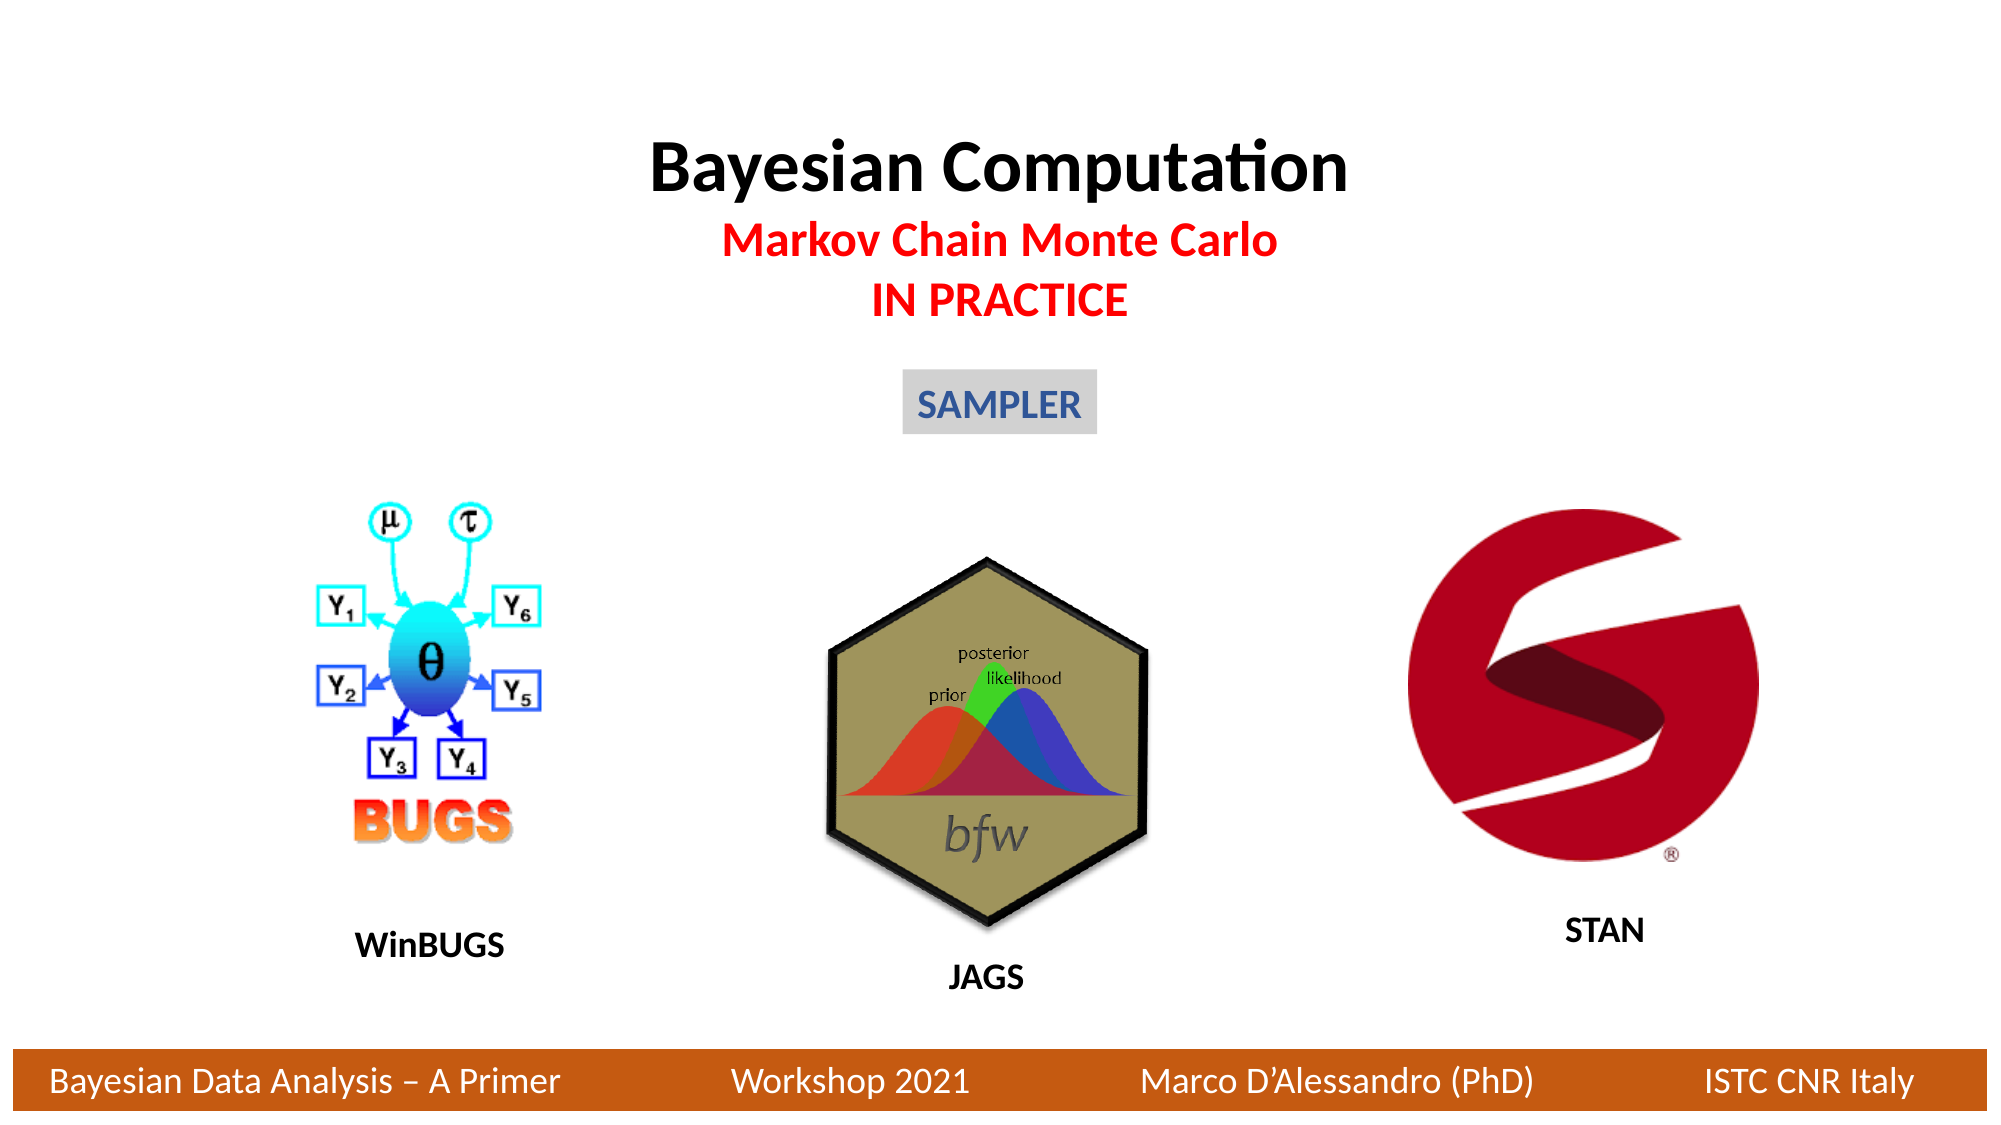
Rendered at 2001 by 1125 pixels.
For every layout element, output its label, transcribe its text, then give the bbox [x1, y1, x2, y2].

text_box SAMPLER [902, 369, 1098, 435]
picture [1408, 509, 1759, 862]
text_box [12, 1048, 1988, 1112]
picture [746, 509, 1228, 975]
text_box JAGS [934, 975, 1040, 1005]
text_box STAN [1550, 897, 1661, 958]
text_box Bayesian Computation Markov Chain Monte Carlo IN PRACTICE [553, 109, 1447, 334]
picture [286, 492, 574, 869]
text_box WinBUGS [339, 912, 521, 973]
text_box Bayesian Data Analysis – A Primer Workshop 2021 Marco D’Alessandro (PhD) ISTC CNR Italy [34, 1048, 1969, 1109]
